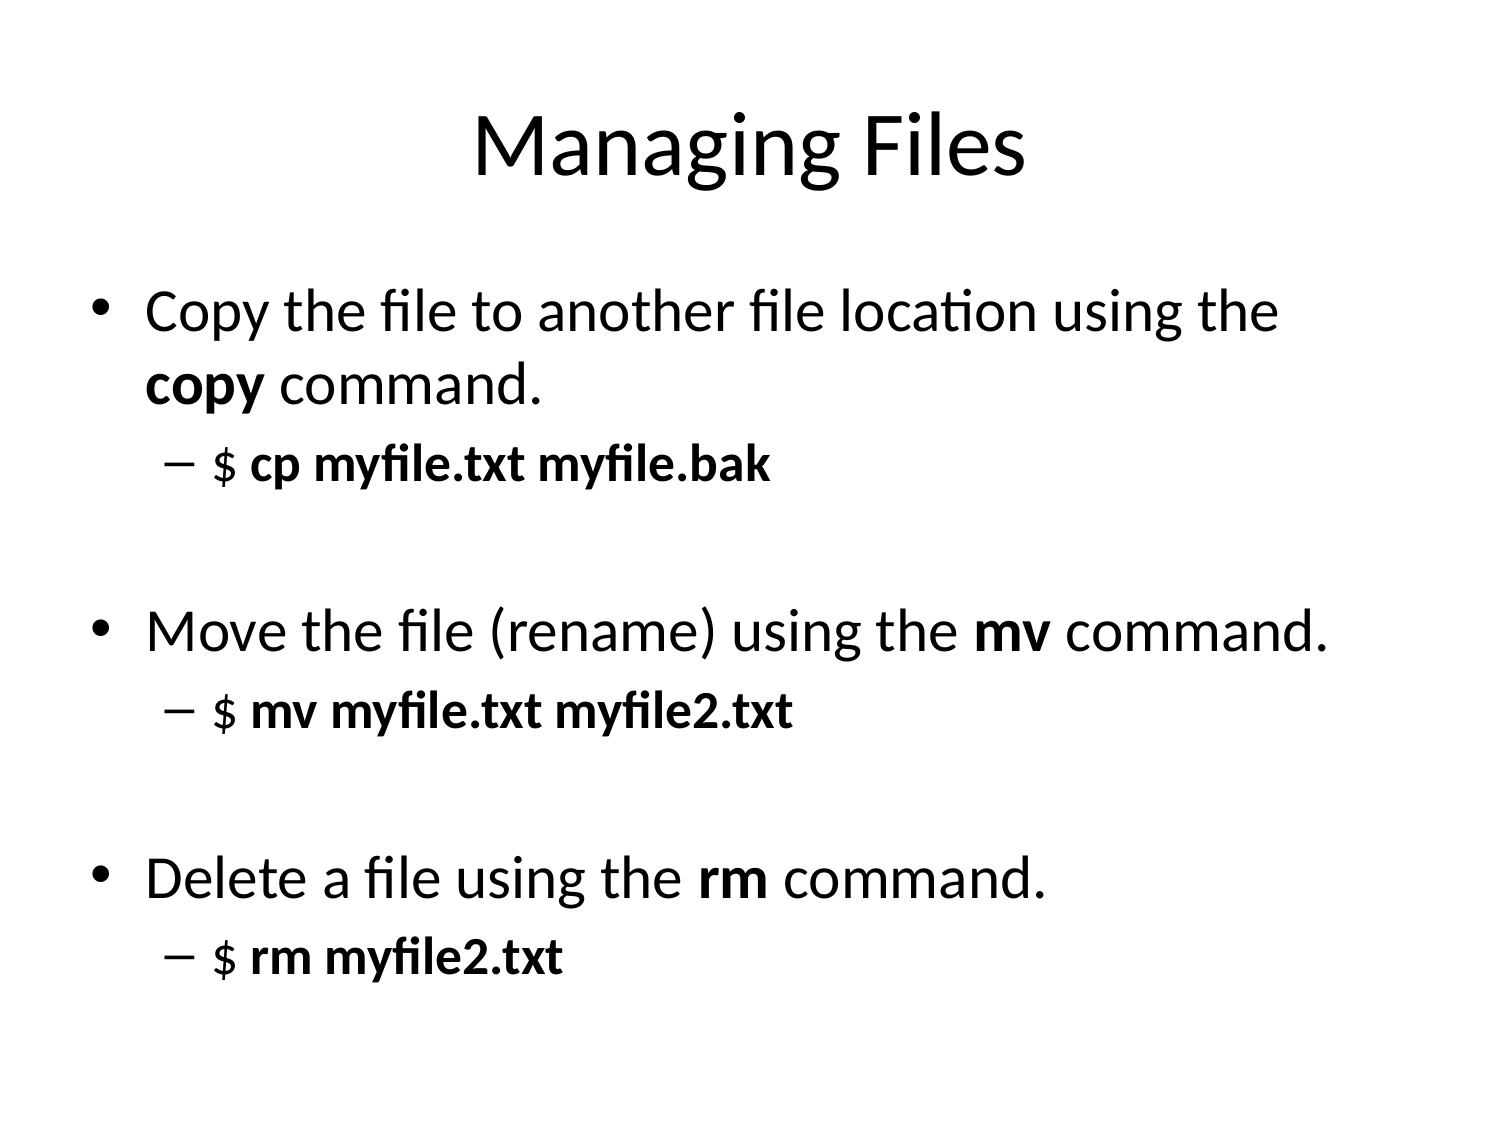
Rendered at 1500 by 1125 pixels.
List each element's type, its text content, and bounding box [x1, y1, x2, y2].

title Managing Files [75, 45, 1425, 233]
list Copy the file to another file location using the copy command. $ cp myfile.txt myfile.bak Move the file (rename) using the mv command. $ mv myfile.txt myfile2.txt Delete a file using the rm command. $ rm myfile2.txt [75, 262, 1425, 1005]
